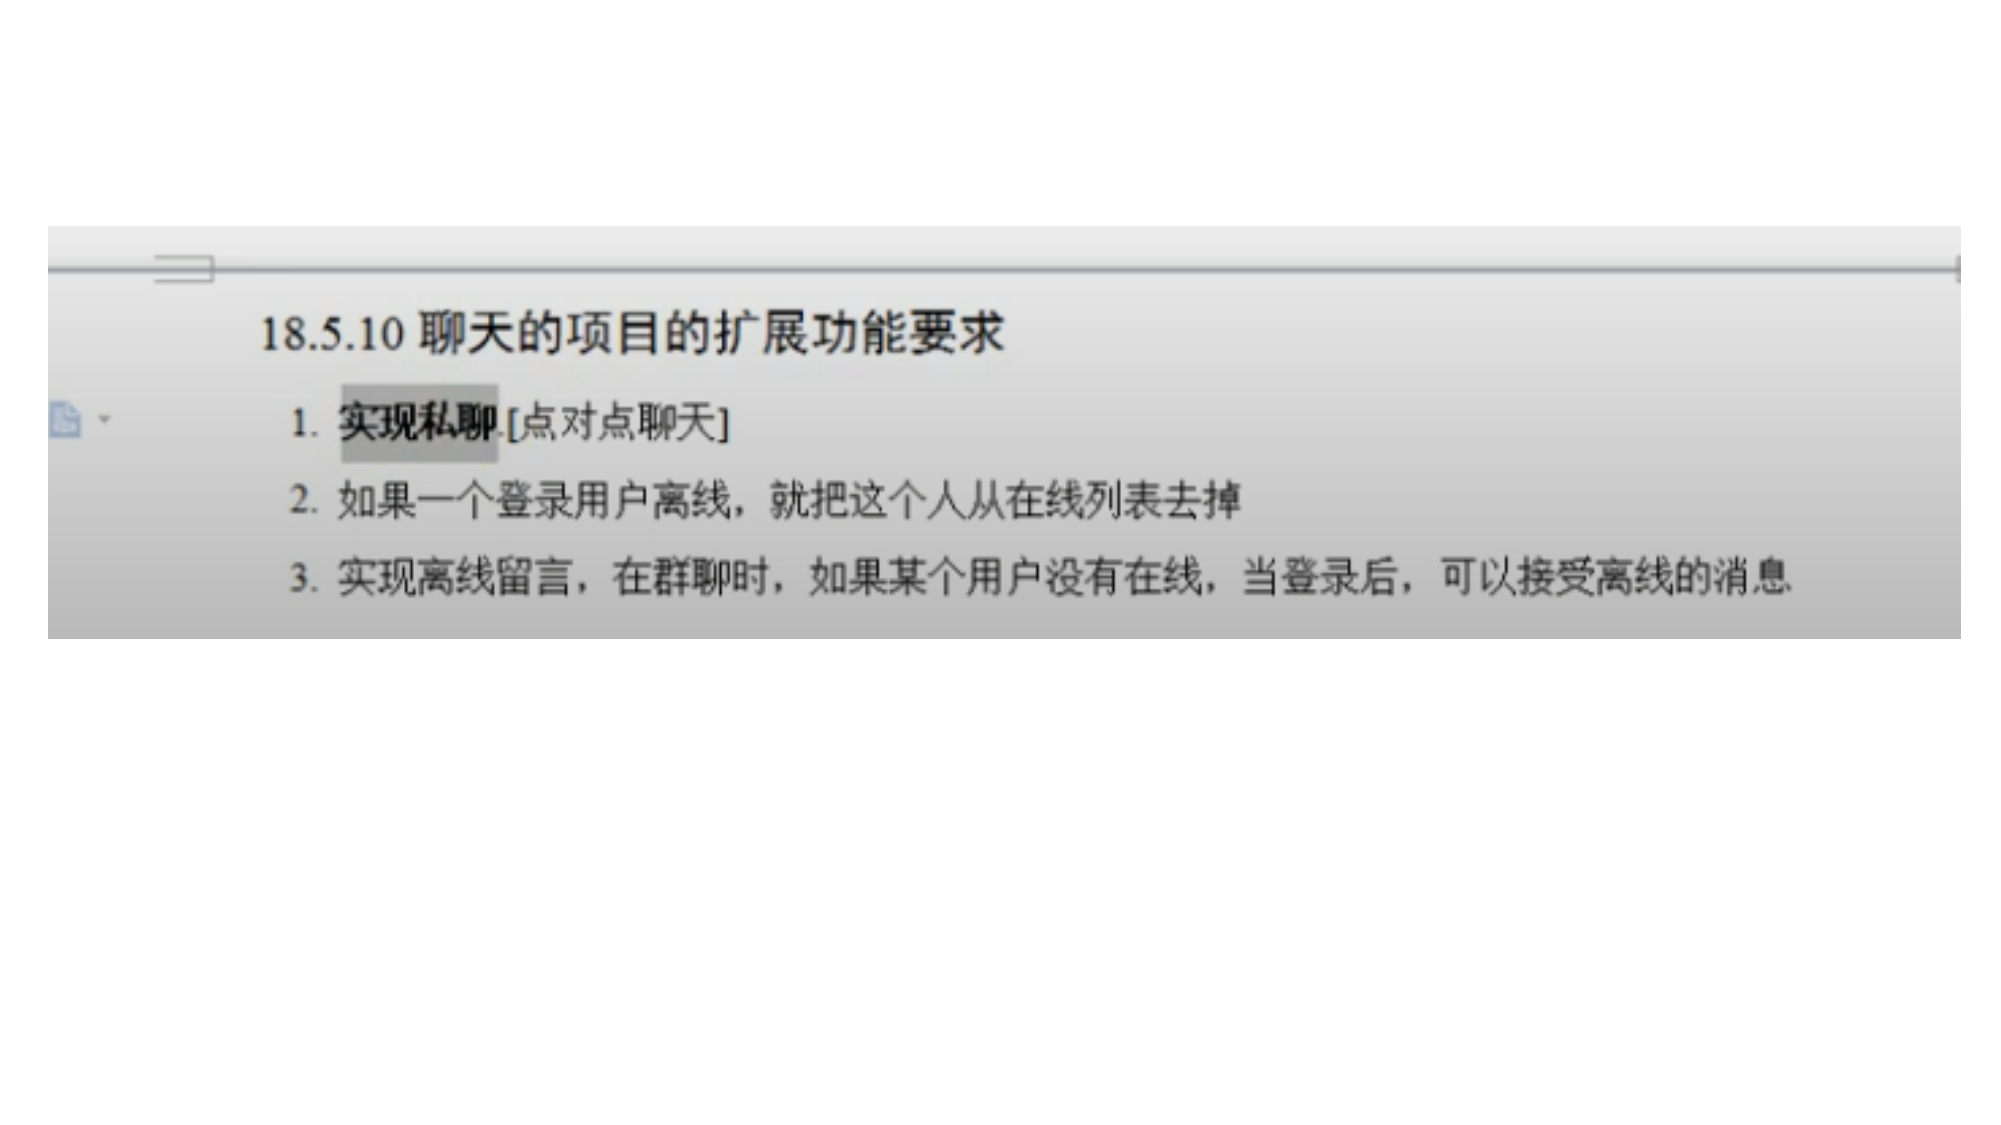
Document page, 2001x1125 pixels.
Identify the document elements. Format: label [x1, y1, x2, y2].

list [48, 226, 1961, 639]
